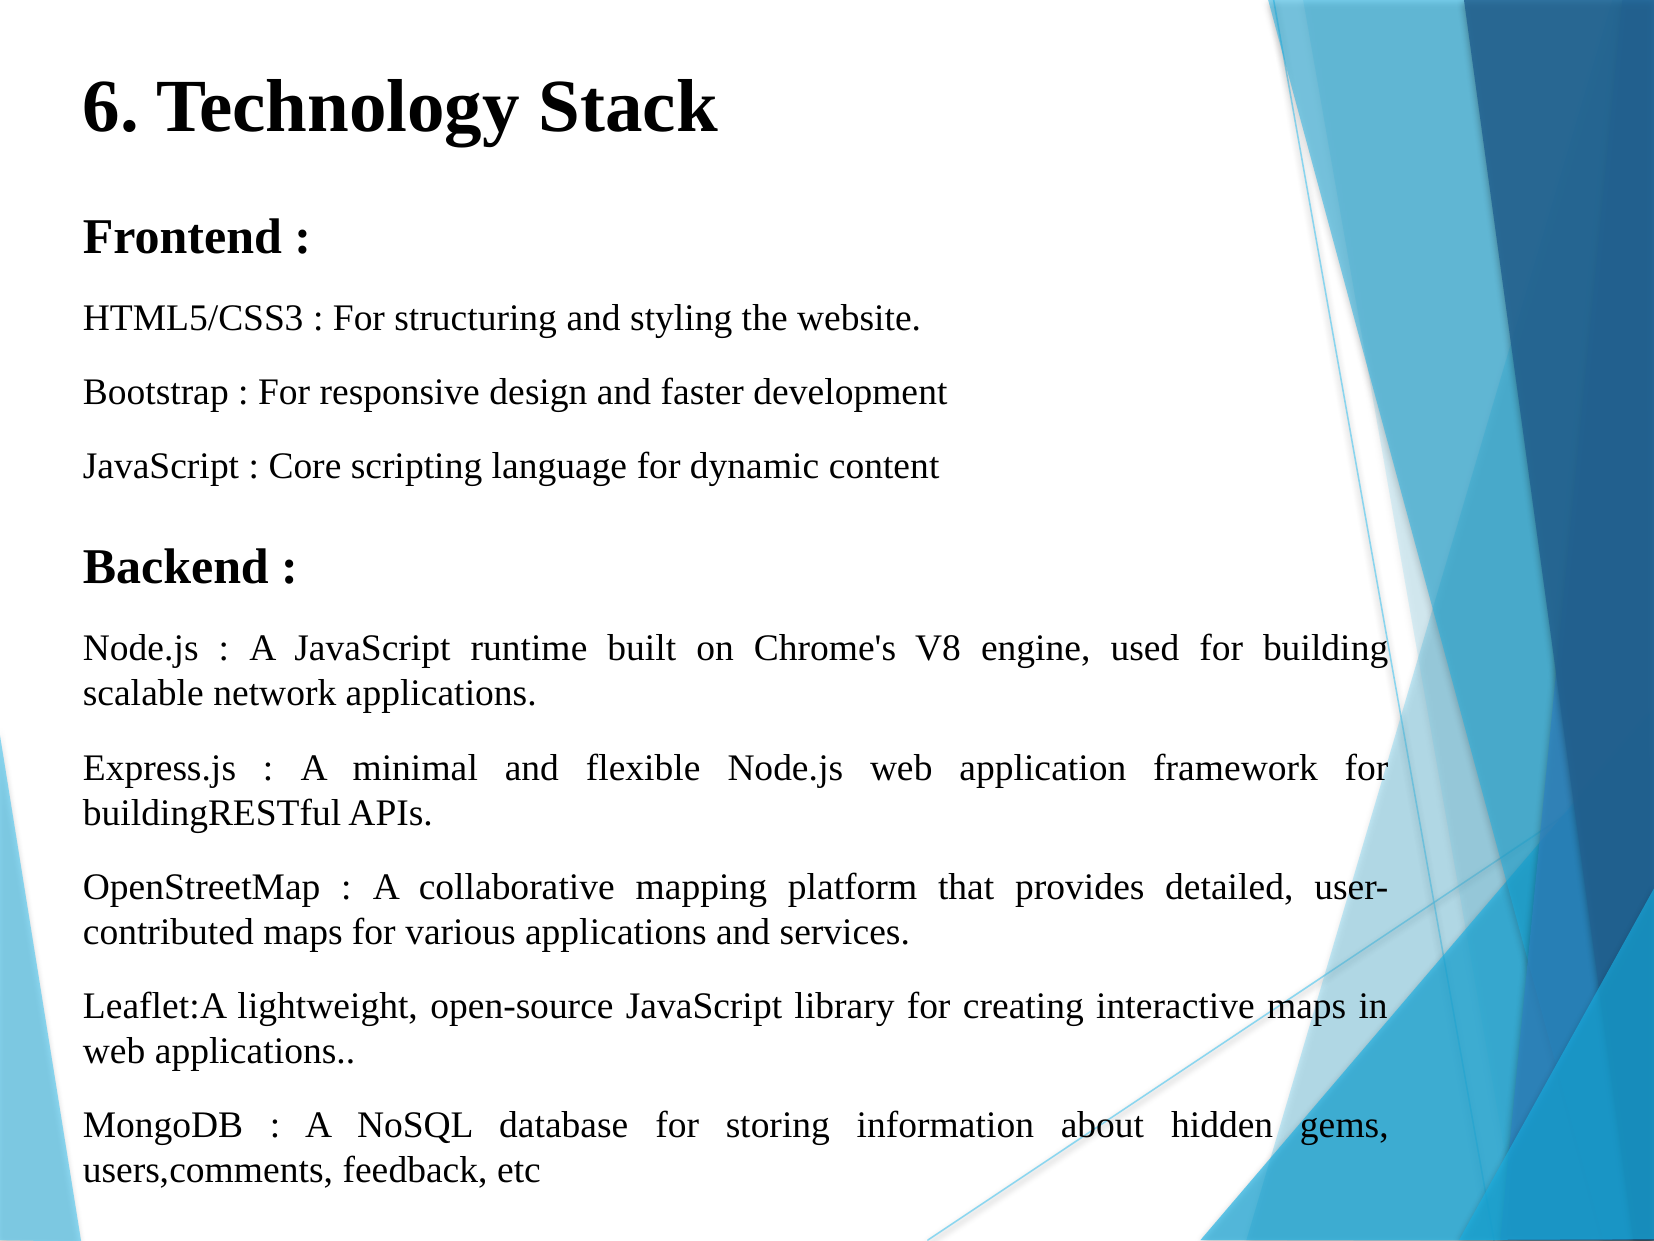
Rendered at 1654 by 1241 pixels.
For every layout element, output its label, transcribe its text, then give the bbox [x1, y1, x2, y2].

text_box 6. Technology Stack [82, 0, 1571, 207]
text_box Frontend : HTML5/CSS3 : For structuring and styling the website. Bootstrap : For responsive design and faster development JavaScript : Core scripting language for dynamic content Backend : Node.js : A JavaScript runtime built on Chrome's V8 engine, used for building scalable network applications. Express.js : A minimal and flexible Node.js web application framework for buildingRESTful APIs. OpenStreetMap : A collaborative mapping platform that provides detailed, user-contributed maps for various applications and services. Leaflet:A lightweight, open-source JavaScript library for creating interactive maps in web applications.. MongoDB : A NoSQL database for storing information about hidden gems, users,comments, feedback, etc [65, 181, 1390, 1212]
